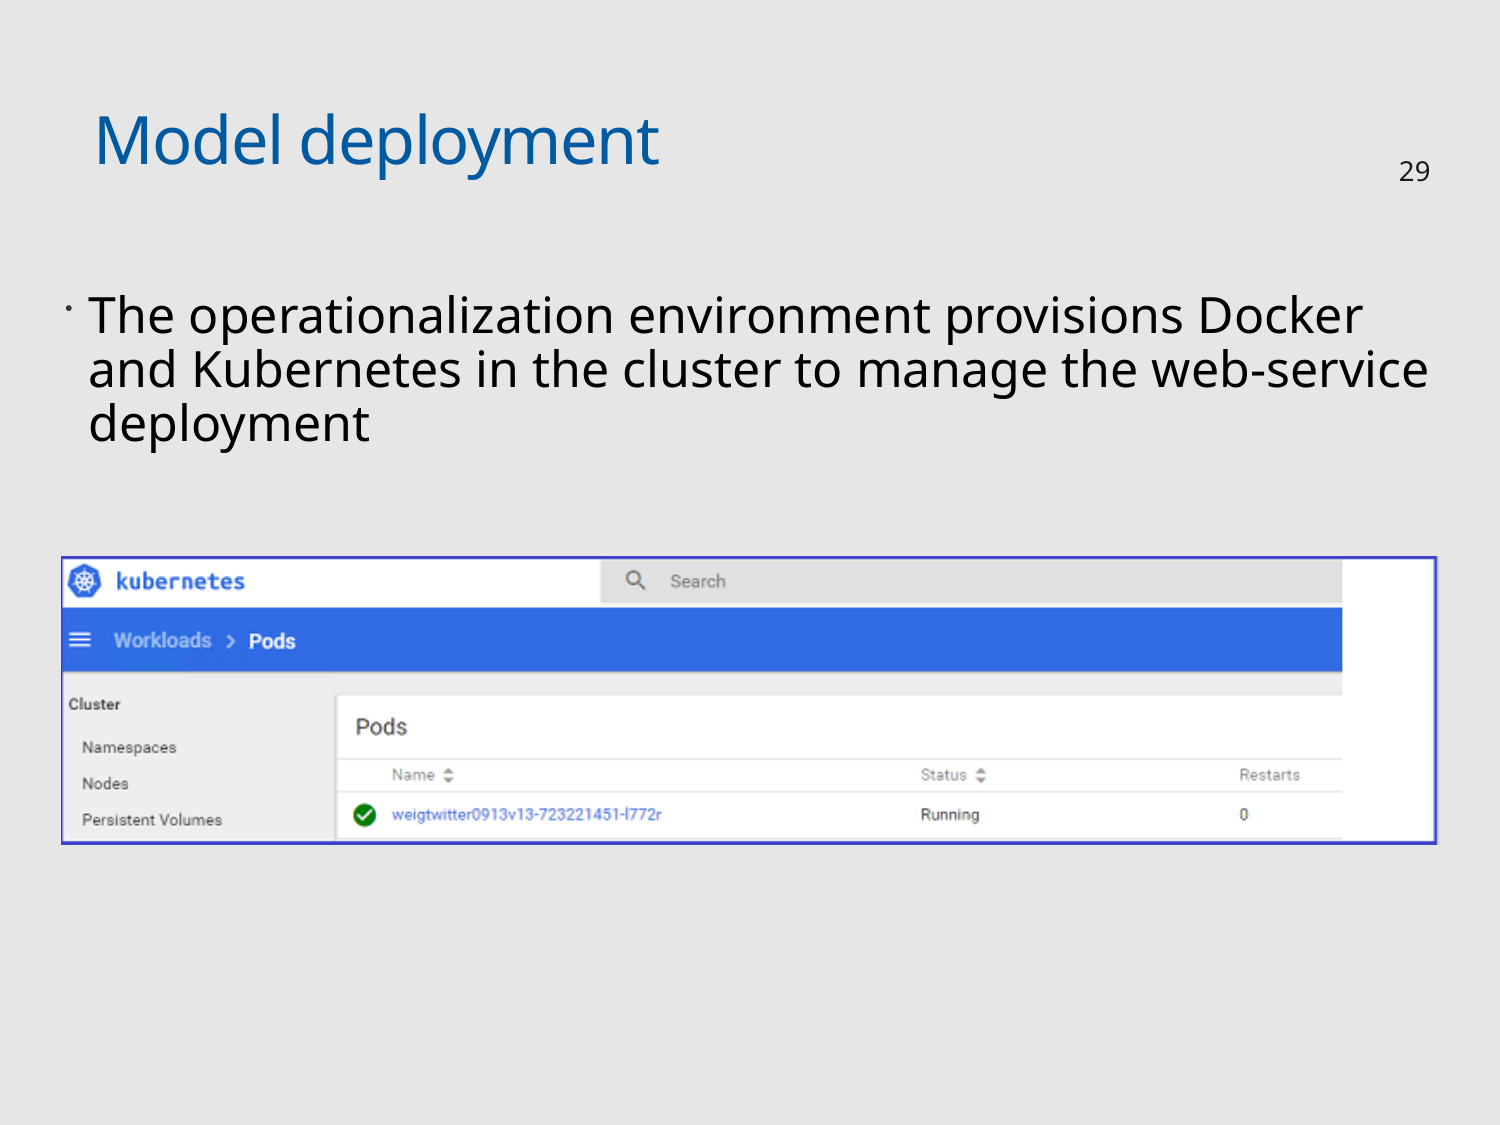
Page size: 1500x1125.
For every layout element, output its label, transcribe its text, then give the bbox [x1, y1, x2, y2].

title Model deployment [69, 92, 1500, 240]
list The operationalization environment provisions Docker and Kubernetes in the cluster to manage the web-service deployment [37, 274, 1472, 469]
text_box 29 [1376, 137, 1500, 206]
picture [61, 556, 1439, 845]
